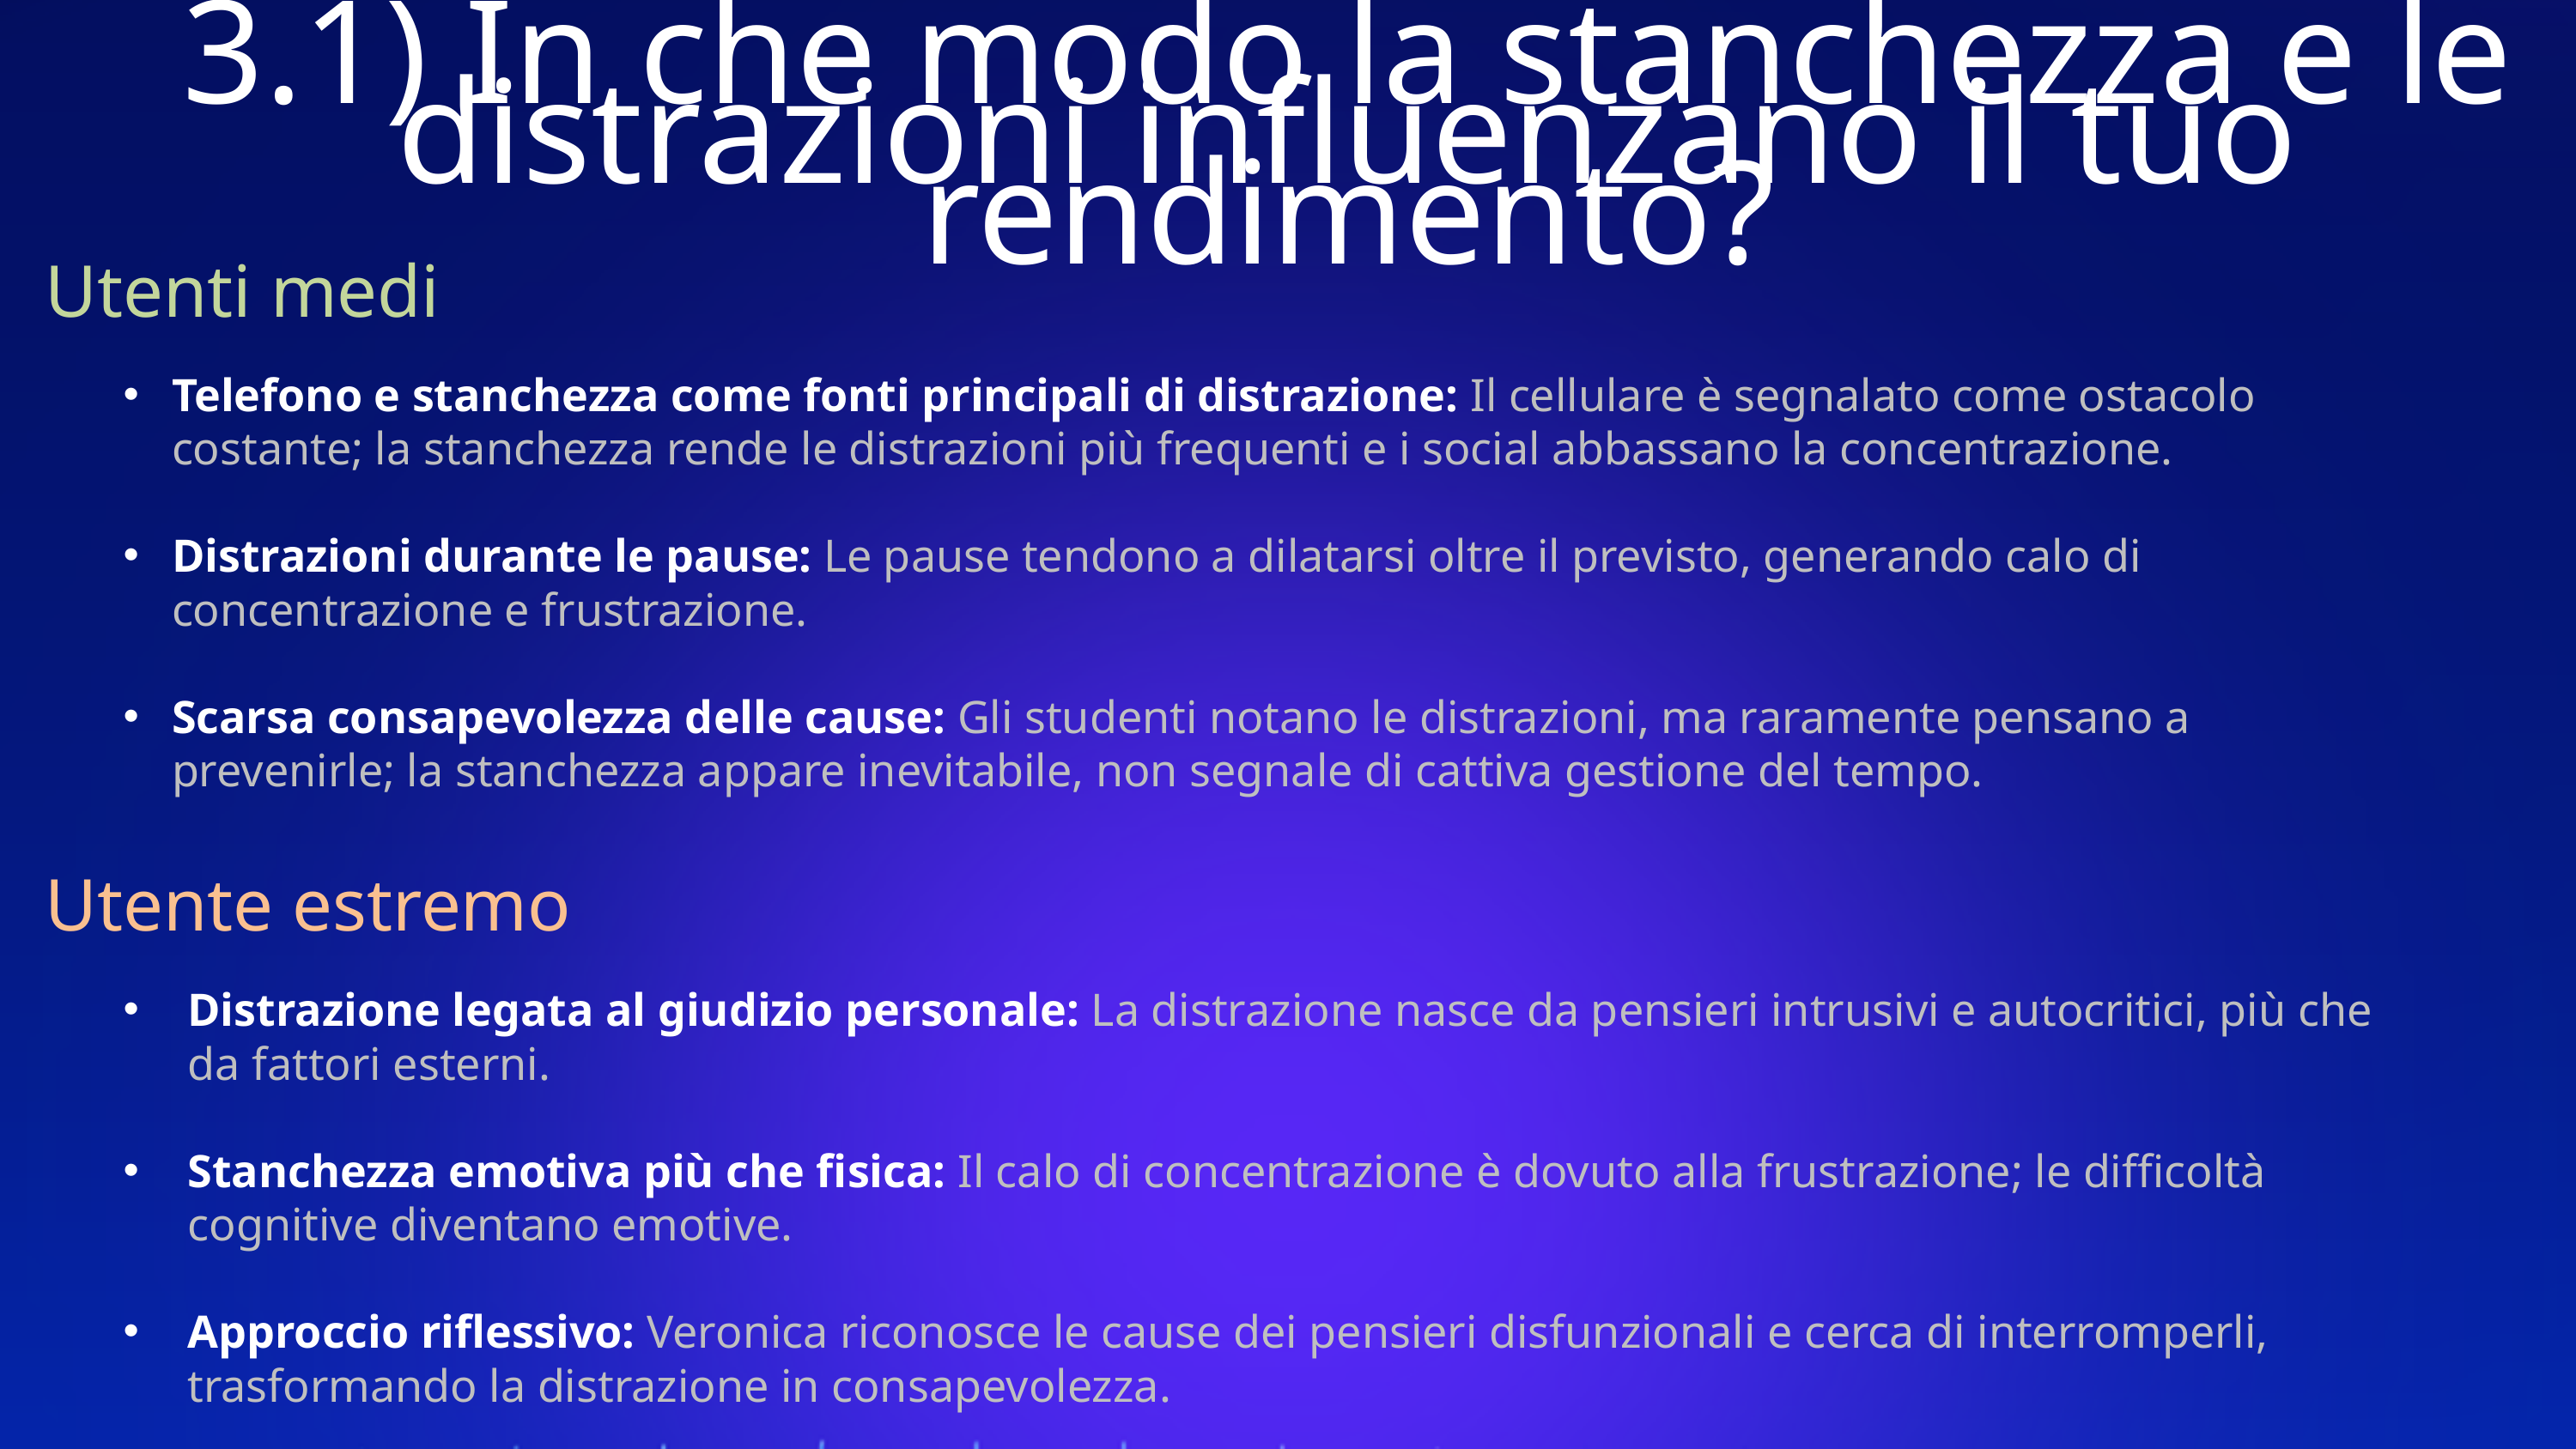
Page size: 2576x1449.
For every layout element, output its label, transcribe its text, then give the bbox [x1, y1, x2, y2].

text_box Distrazione legata al giudizio personale: La distrazione nasce da pensieri intrusivi e autocritici, più che da fattori esterni. Stanchezza emotiva più che fisica: Il calo di concentrazione è dovuto alla frustrazione; le difficoltà cognitive diventano emotive. Approccio riflessivo: Veronica riconosce le cause dei pensieri disfunzionali e cerca di interromperli, trasformando la distrazione in consapevolezza. [123, 981, 2416, 1411]
text_box [0, 0, 2576, 1449]
text_box 3.1) In che modo la stanchezza e le distrazioni influenzano il tuo rendimento? [75, 51, 2576, 293]
text_box Utenti medi [45, 267, 1249, 332]
text_box Utente estremo [45, 881, 1249, 946]
text_box Telefono e stanchezza come fonti principali di distrazione: Il cellulare è segnalato come ostacolo costante; la stanchezza rende le distrazioni più frequenti e i social abbassano la concentrazione. Distrazioni durante le pause: Le pause tendono a dilatarsi oltre il previsto, generando calo di concentrazione e frustrazione. Scarsa consapevolezza delle cause: Gli studenti notano le distrazioni, ma raramente pensano a prevenirle; la stanchezza appare inevitabile, non segnale di cattiva gestione del tempo. [123, 367, 2394, 797]
